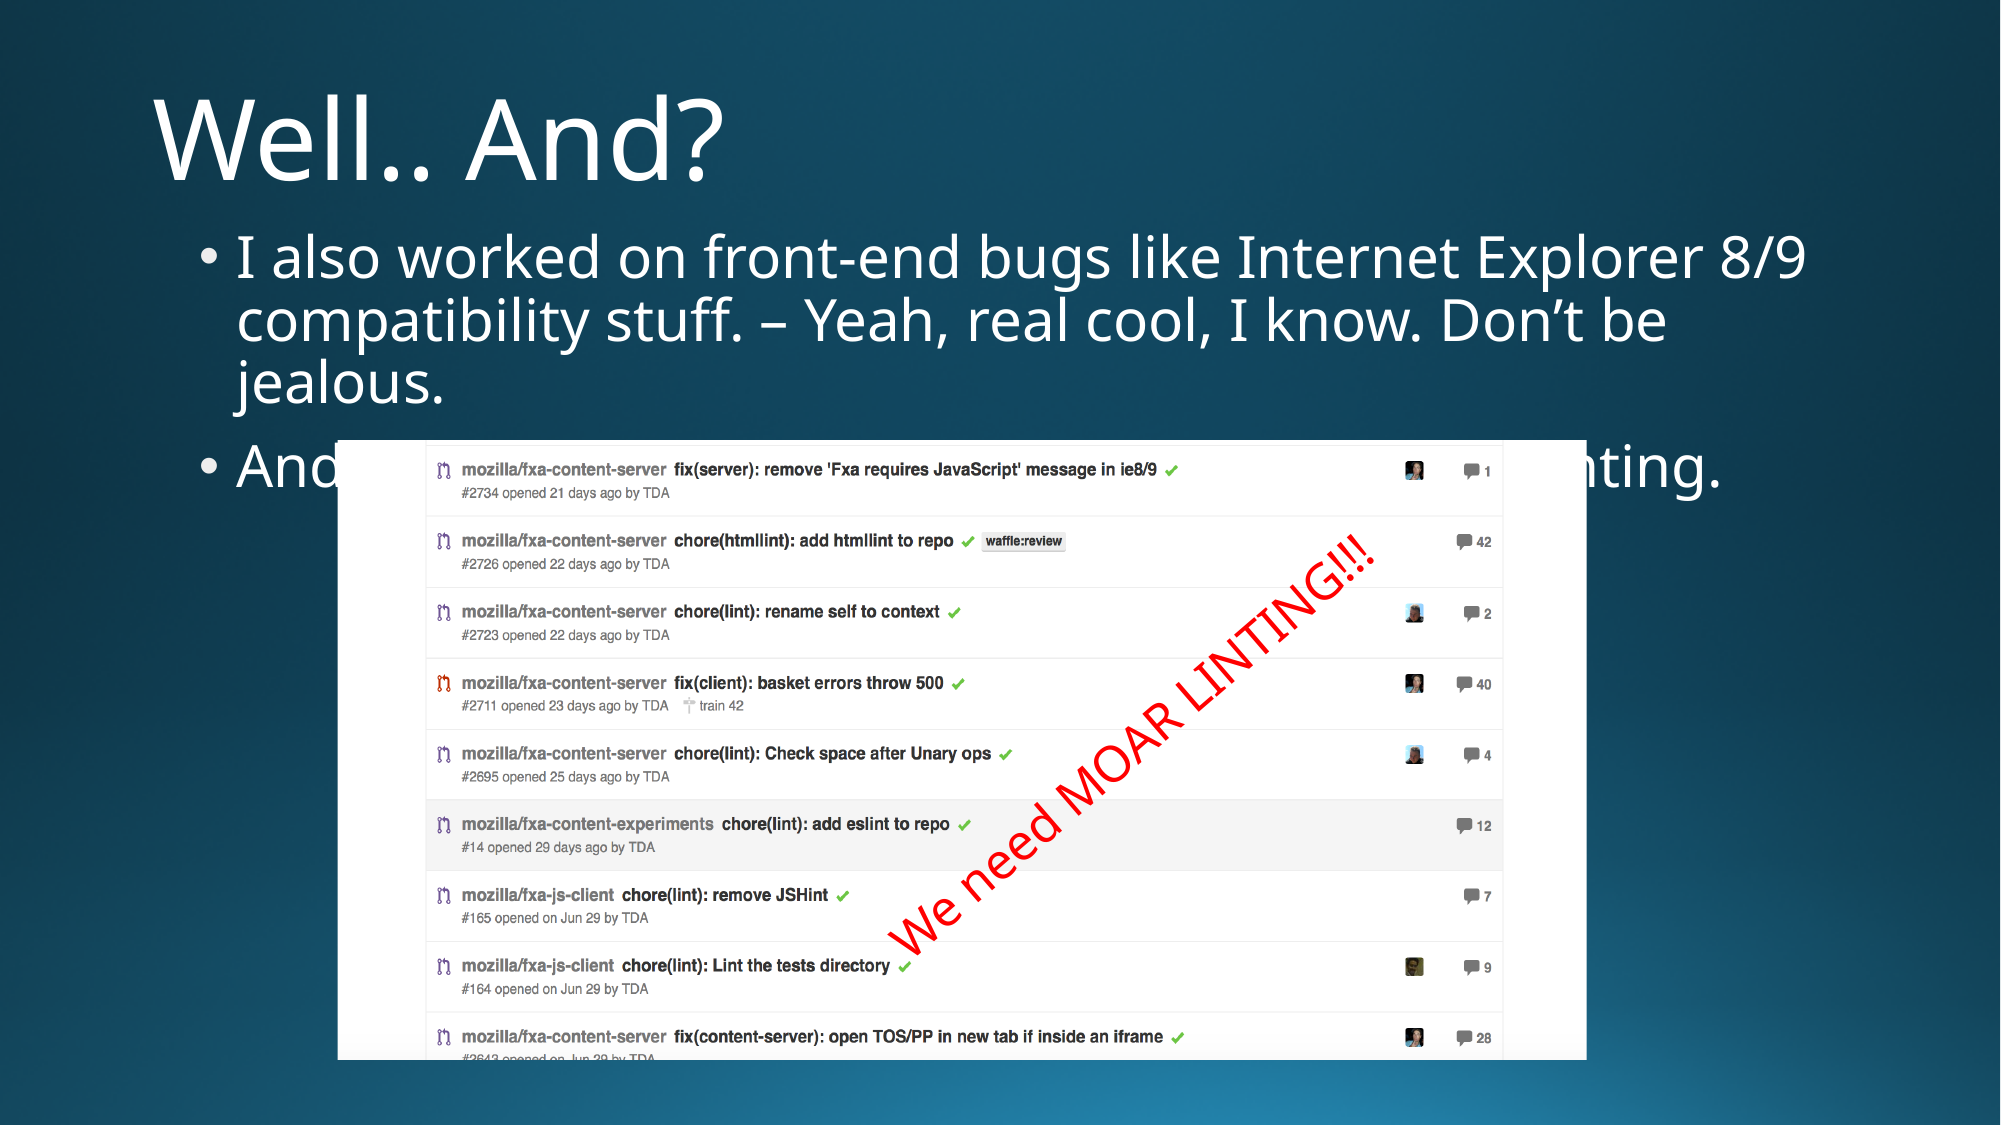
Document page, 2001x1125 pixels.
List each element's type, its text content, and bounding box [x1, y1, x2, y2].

picture [0, 0, 2001, 1125]
title Well.. And? [137, 35, 1863, 253]
list I also worked on front-end bugs like Internet Explorer 8/9 compatibility stuff. – Yeah, real cool, I know. Don’t be jealous. And some iframe stuff, basket errors and more linting. [183, 220, 1863, 1014]
